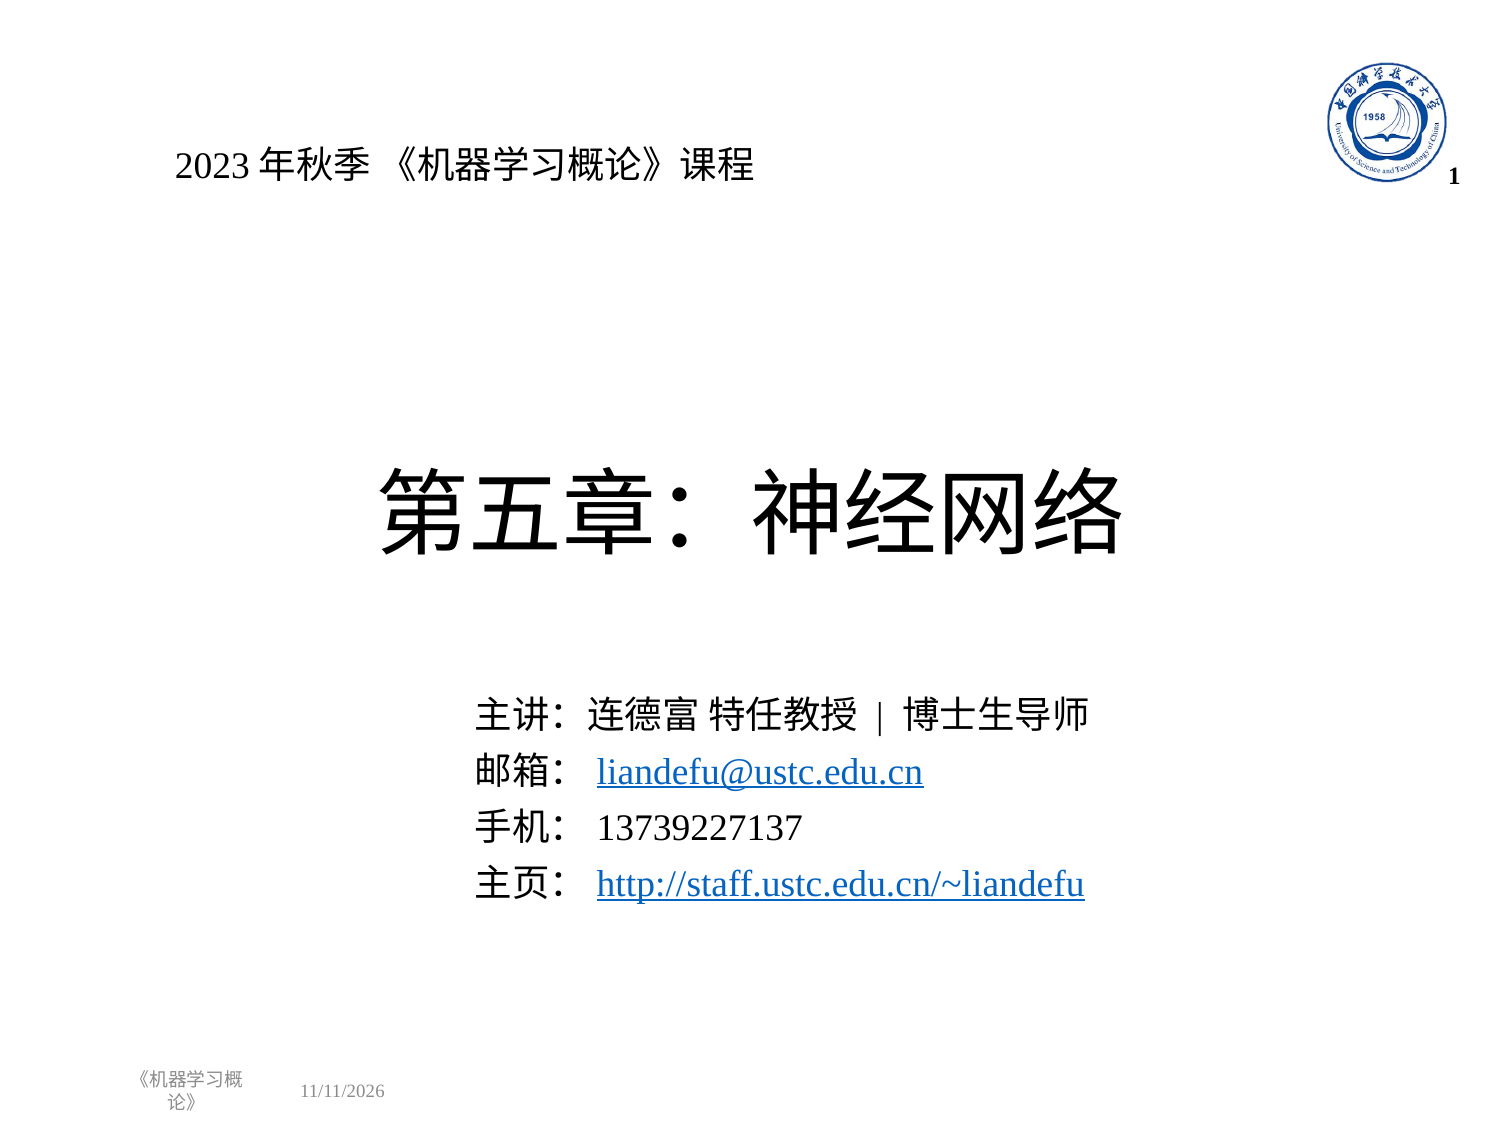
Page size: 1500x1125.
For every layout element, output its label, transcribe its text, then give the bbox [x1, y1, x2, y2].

title 第五章：神经网络 [187, 184, 1313, 576]
picture [1324, 59, 1450, 184]
subtitle 主讲：连德富 特任教授 | 博士生导师 邮箱：liandefu@ustc.edu.cn 手机：13739227137 主页：http://staff.ustc.edu.cn/~liandefu [460, 688, 1121, 929]
slide_number 1 [1372, 144, 1476, 205]
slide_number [285, 1068, 422, 1113]
footer 《机器学习概论》 [104, 1068, 270, 1113]
text_box 2023年秋季 《机器学习概论》课程 [160, 133, 887, 194]
